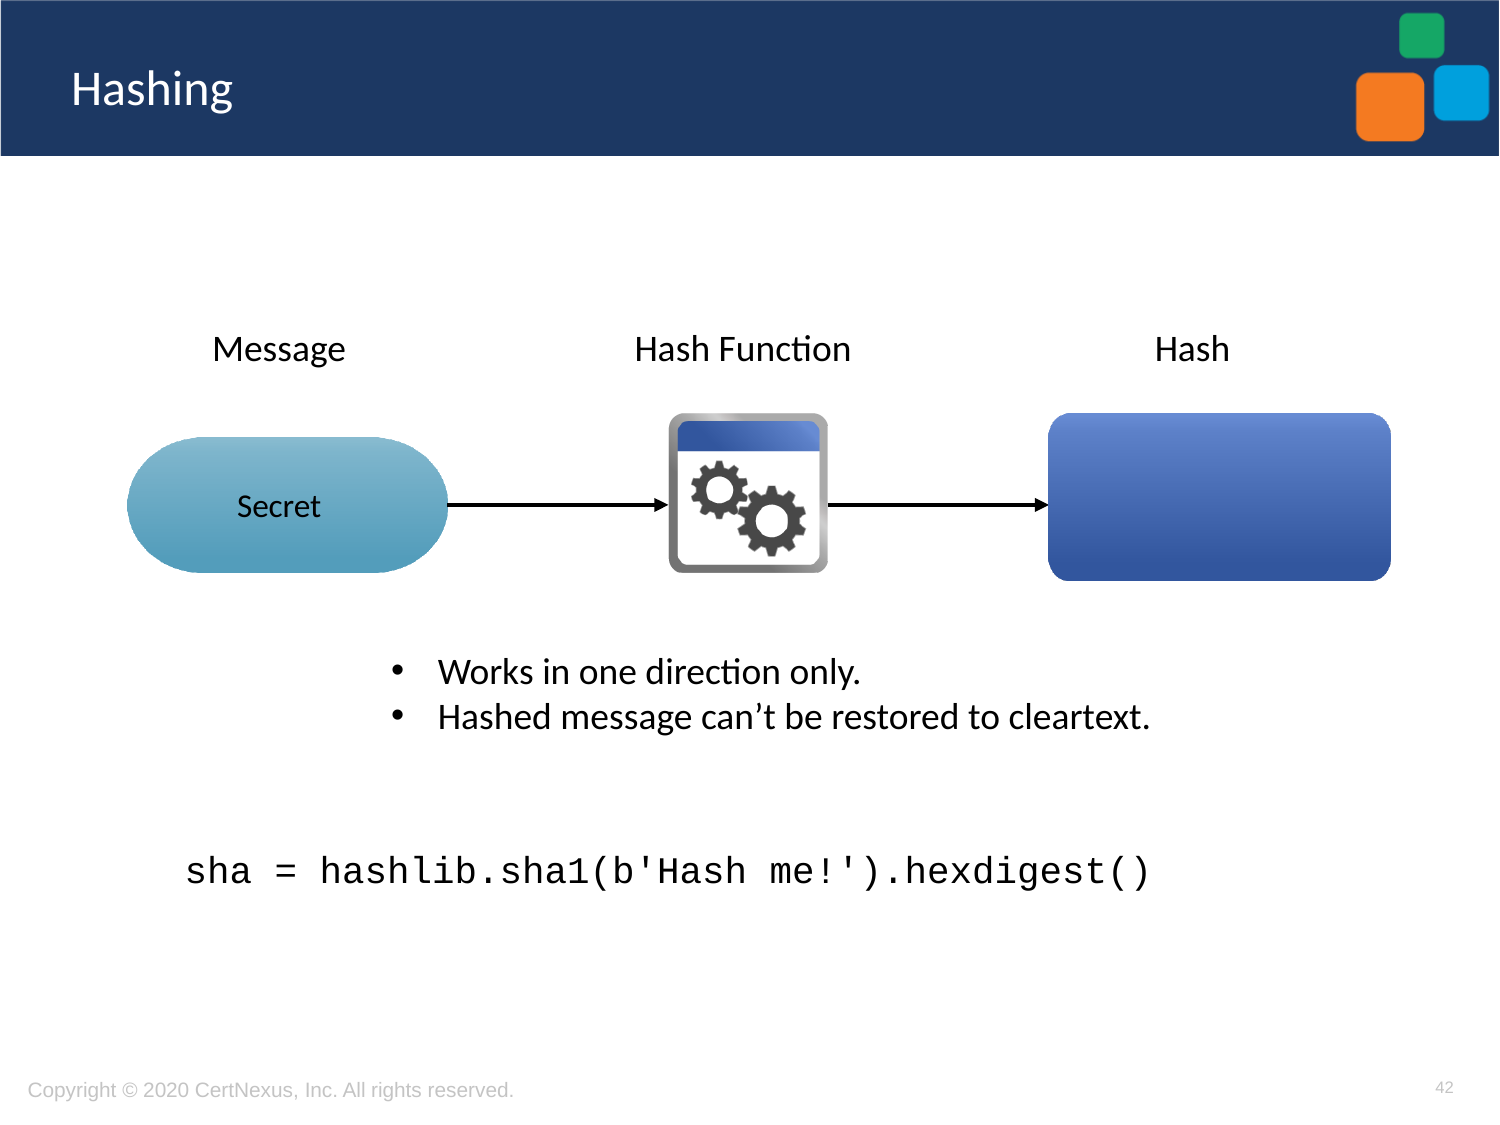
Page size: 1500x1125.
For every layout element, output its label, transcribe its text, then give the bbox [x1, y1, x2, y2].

slide_number 42 [1118, 1057, 1469, 1118]
text_box Hash [1140, 316, 1416, 377]
title Hashing [56, 16, 1350, 155]
picture [0, 0, 1500, 156]
picture [127, 437, 448, 573]
text_box sha = hashlib.sha1(b'Hash me!').hexdigest() [169, 838, 1167, 899]
text_box Hash Function [619, 317, 895, 377]
picture [668, 413, 829, 573]
text_box Works in one direction only. Hashed message can’t be restored to cleartext. [376, 639, 1248, 744]
picture [1048, 413, 1391, 581]
text_box Message [197, 316, 473, 377]
